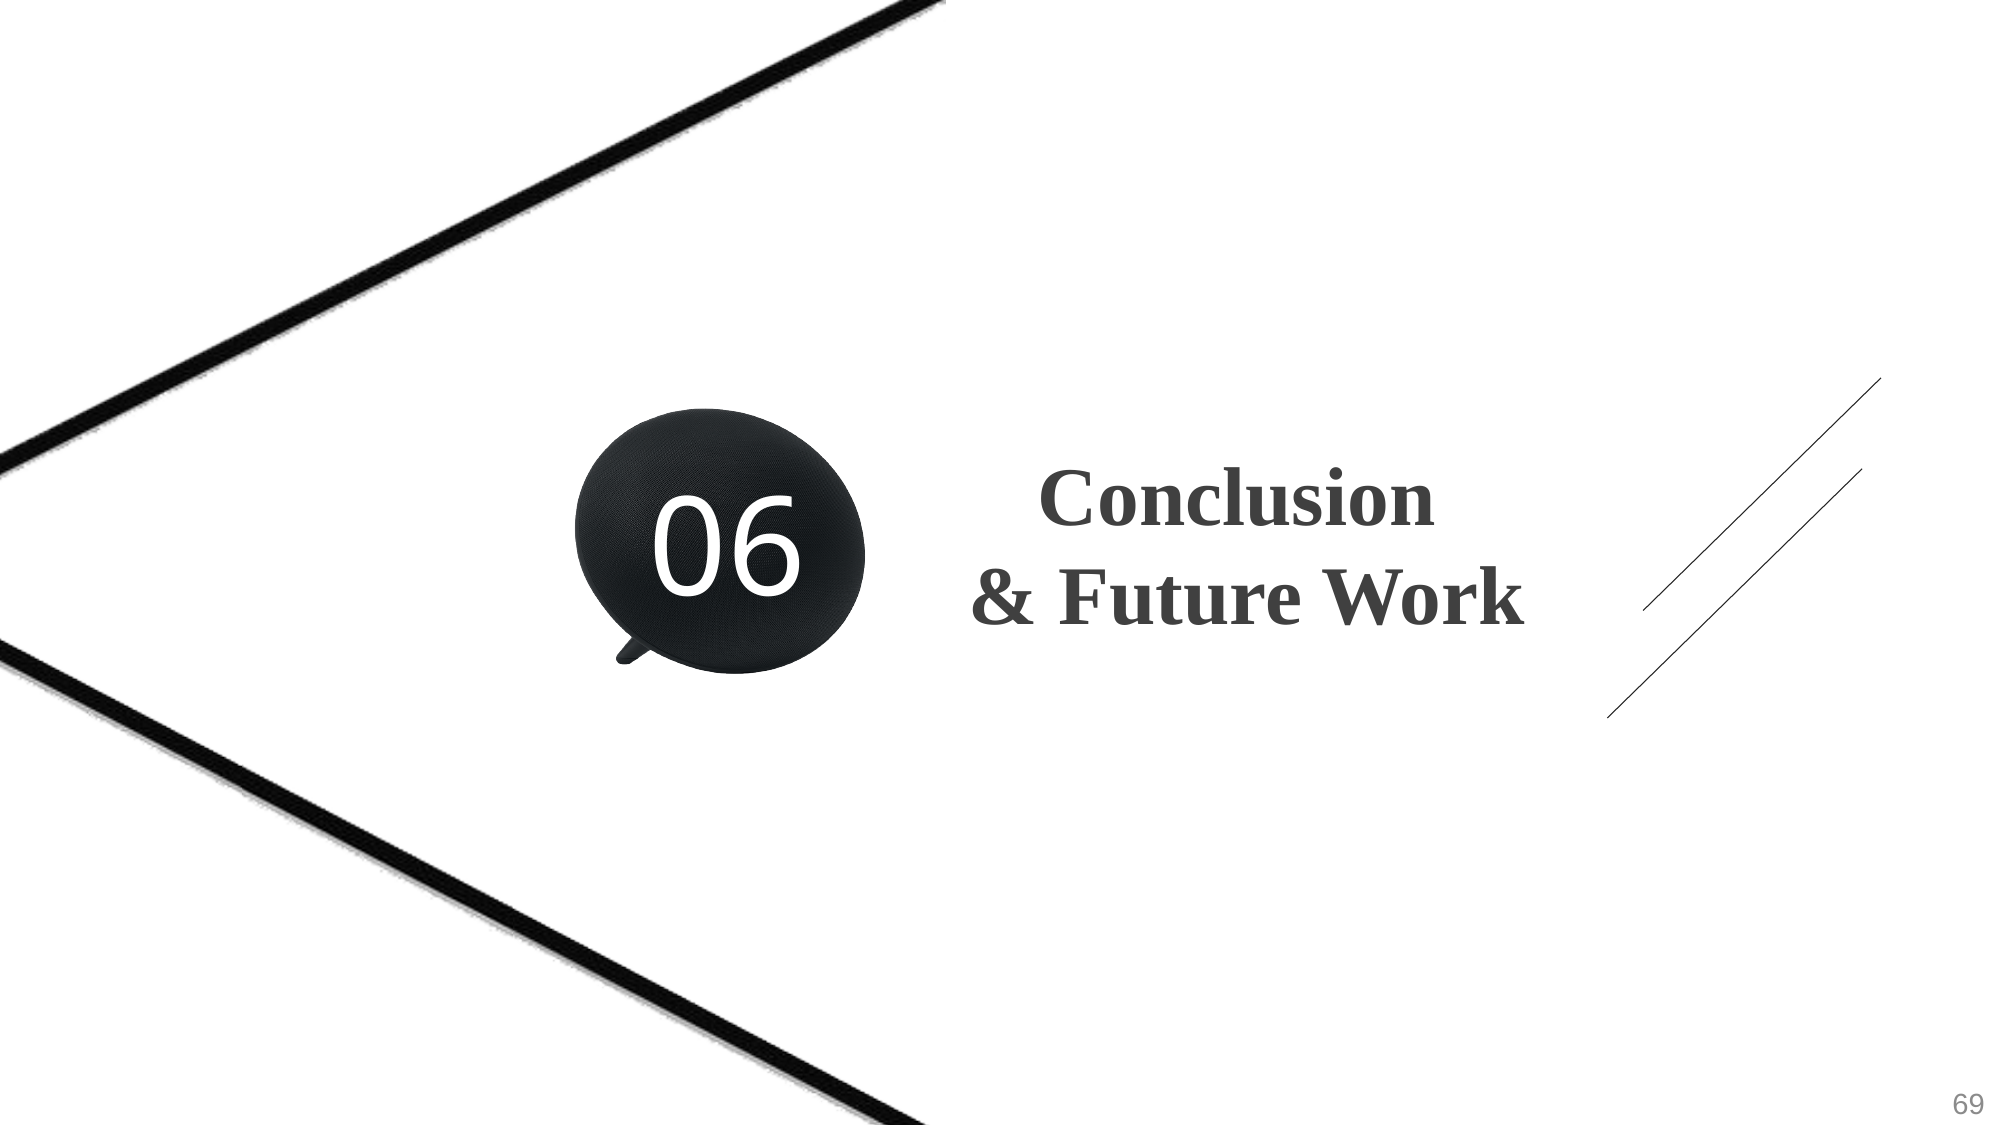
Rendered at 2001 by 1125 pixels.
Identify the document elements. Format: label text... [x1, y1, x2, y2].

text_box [1643, 377, 1881, 611]
text_box Conclusion & Future Work [946, 434, 1899, 749]
slide_number 69 [1550, 1072, 2000, 1125]
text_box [561, 393, 876, 689]
picture [0, 0, 946, 1125]
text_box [1607, 468, 1863, 718]
